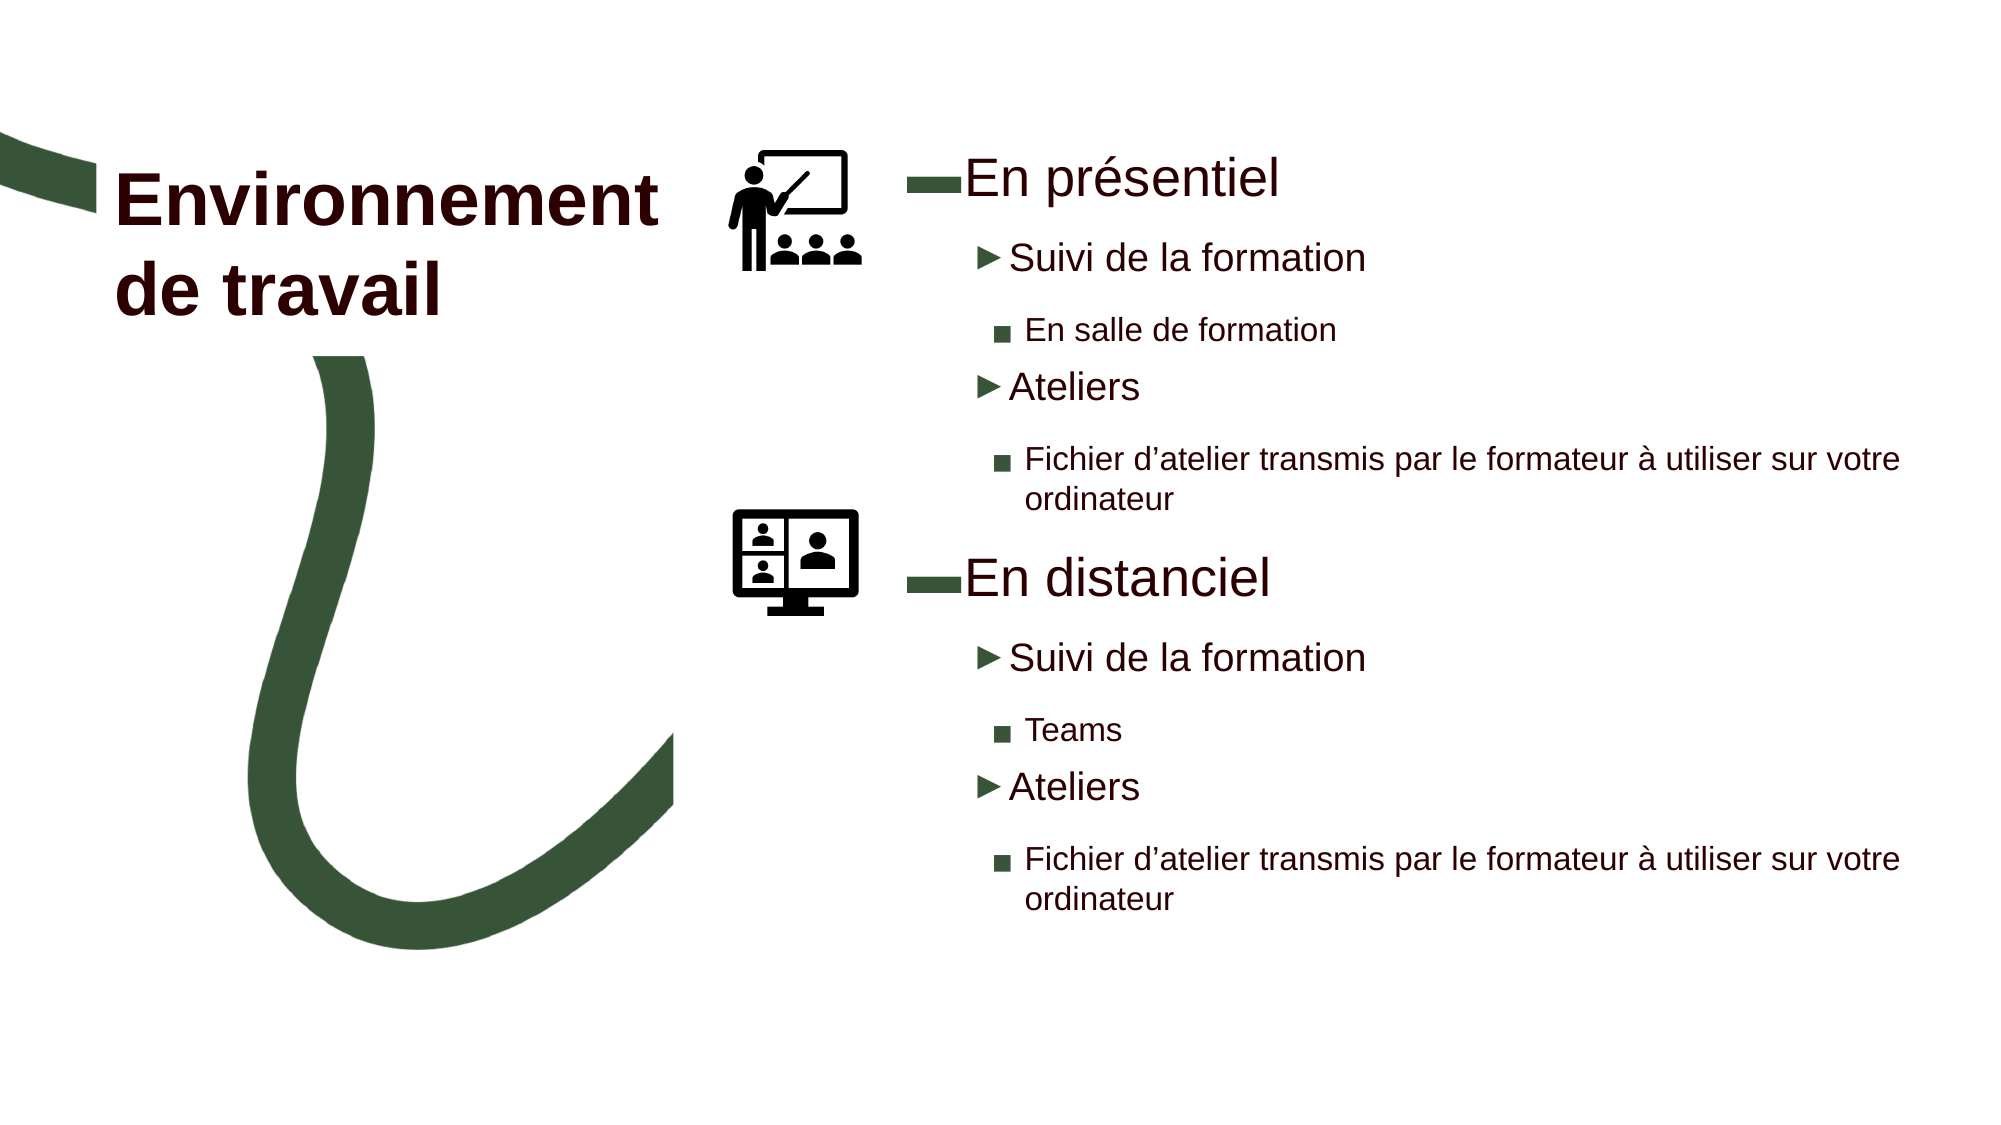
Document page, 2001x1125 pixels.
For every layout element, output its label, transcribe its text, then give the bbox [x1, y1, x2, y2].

picture [0, 131, 674, 950]
picture [720, 487, 871, 638]
title Environnement de travail [96, 132, 684, 357]
picture [720, 134, 871, 285]
list En présentiel Suivi de la formation En salle de formation Ateliers Fichier d’atelier transmis par le formateur à utiliser sur votre ordinateur En distanciel Suivi de la formation Teams Ateliers Fichier d’atelier transmis par le formateur à utiliser sur votre ordinateur [907, 134, 1953, 1041]
